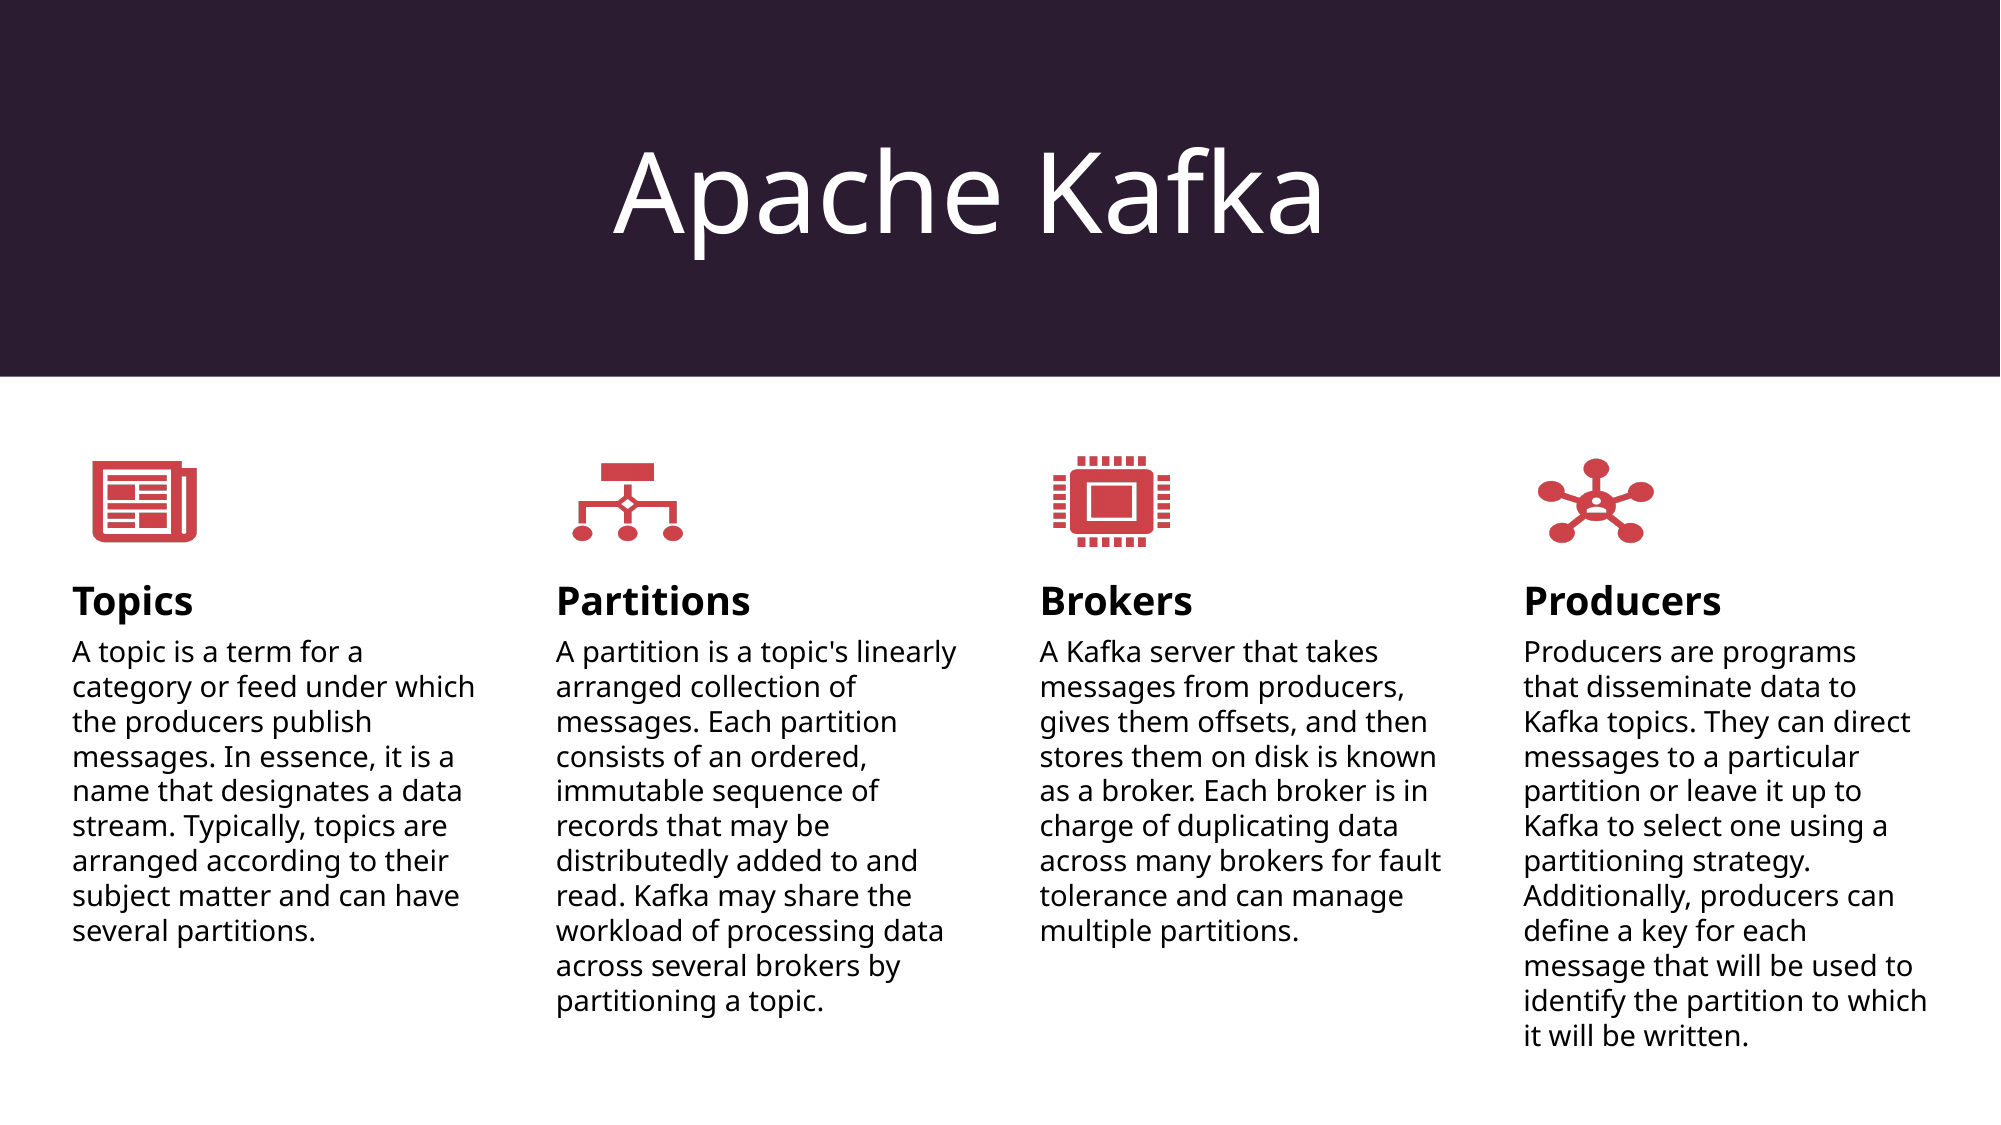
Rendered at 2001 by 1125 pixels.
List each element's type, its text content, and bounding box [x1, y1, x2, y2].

text_box [0, 0, 2000, 378]
title Apache Kafka [79, 59, 1863, 318]
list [70, 445, 1937, 1006]
text_box [0, 378, 2000, 1125]
